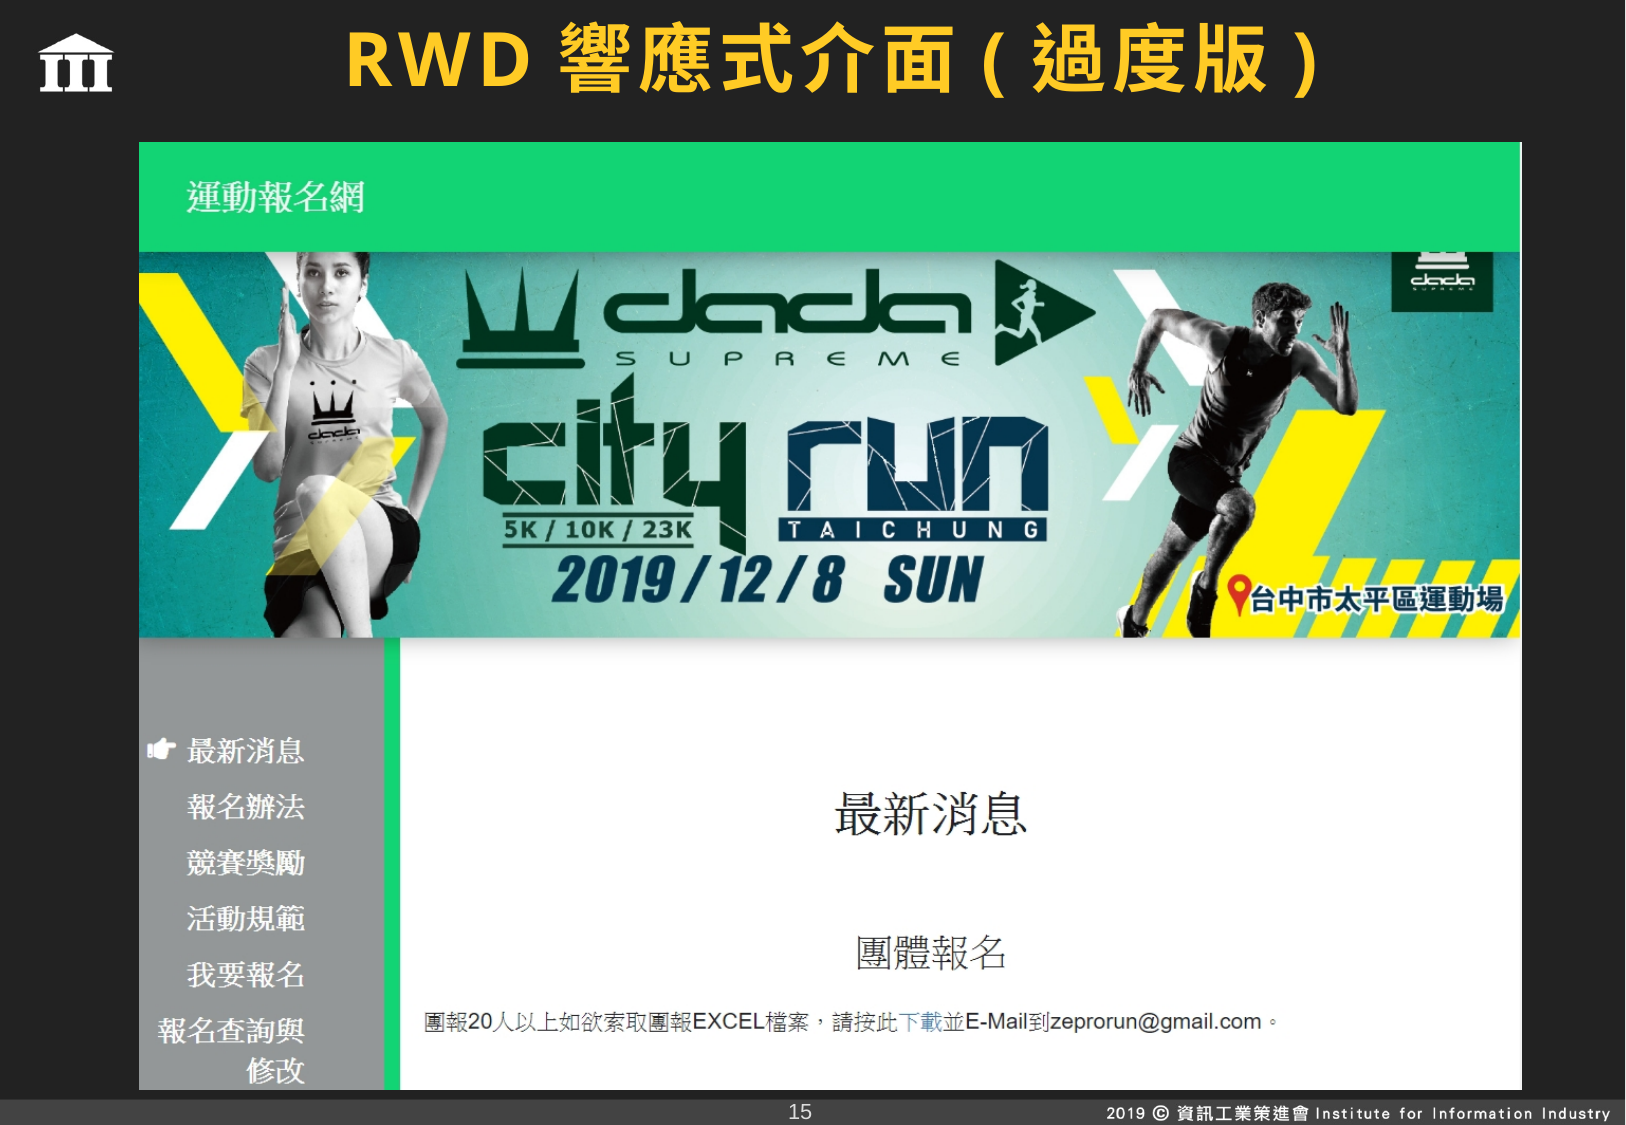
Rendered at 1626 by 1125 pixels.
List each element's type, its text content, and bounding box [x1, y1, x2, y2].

slide_number 14 [765, 1099, 835, 1125]
picture [0, 0, 1626, 1125]
title RWD響應式介面(過度版) [81, 11, 1581, 102]
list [139, 141, 1523, 1091]
